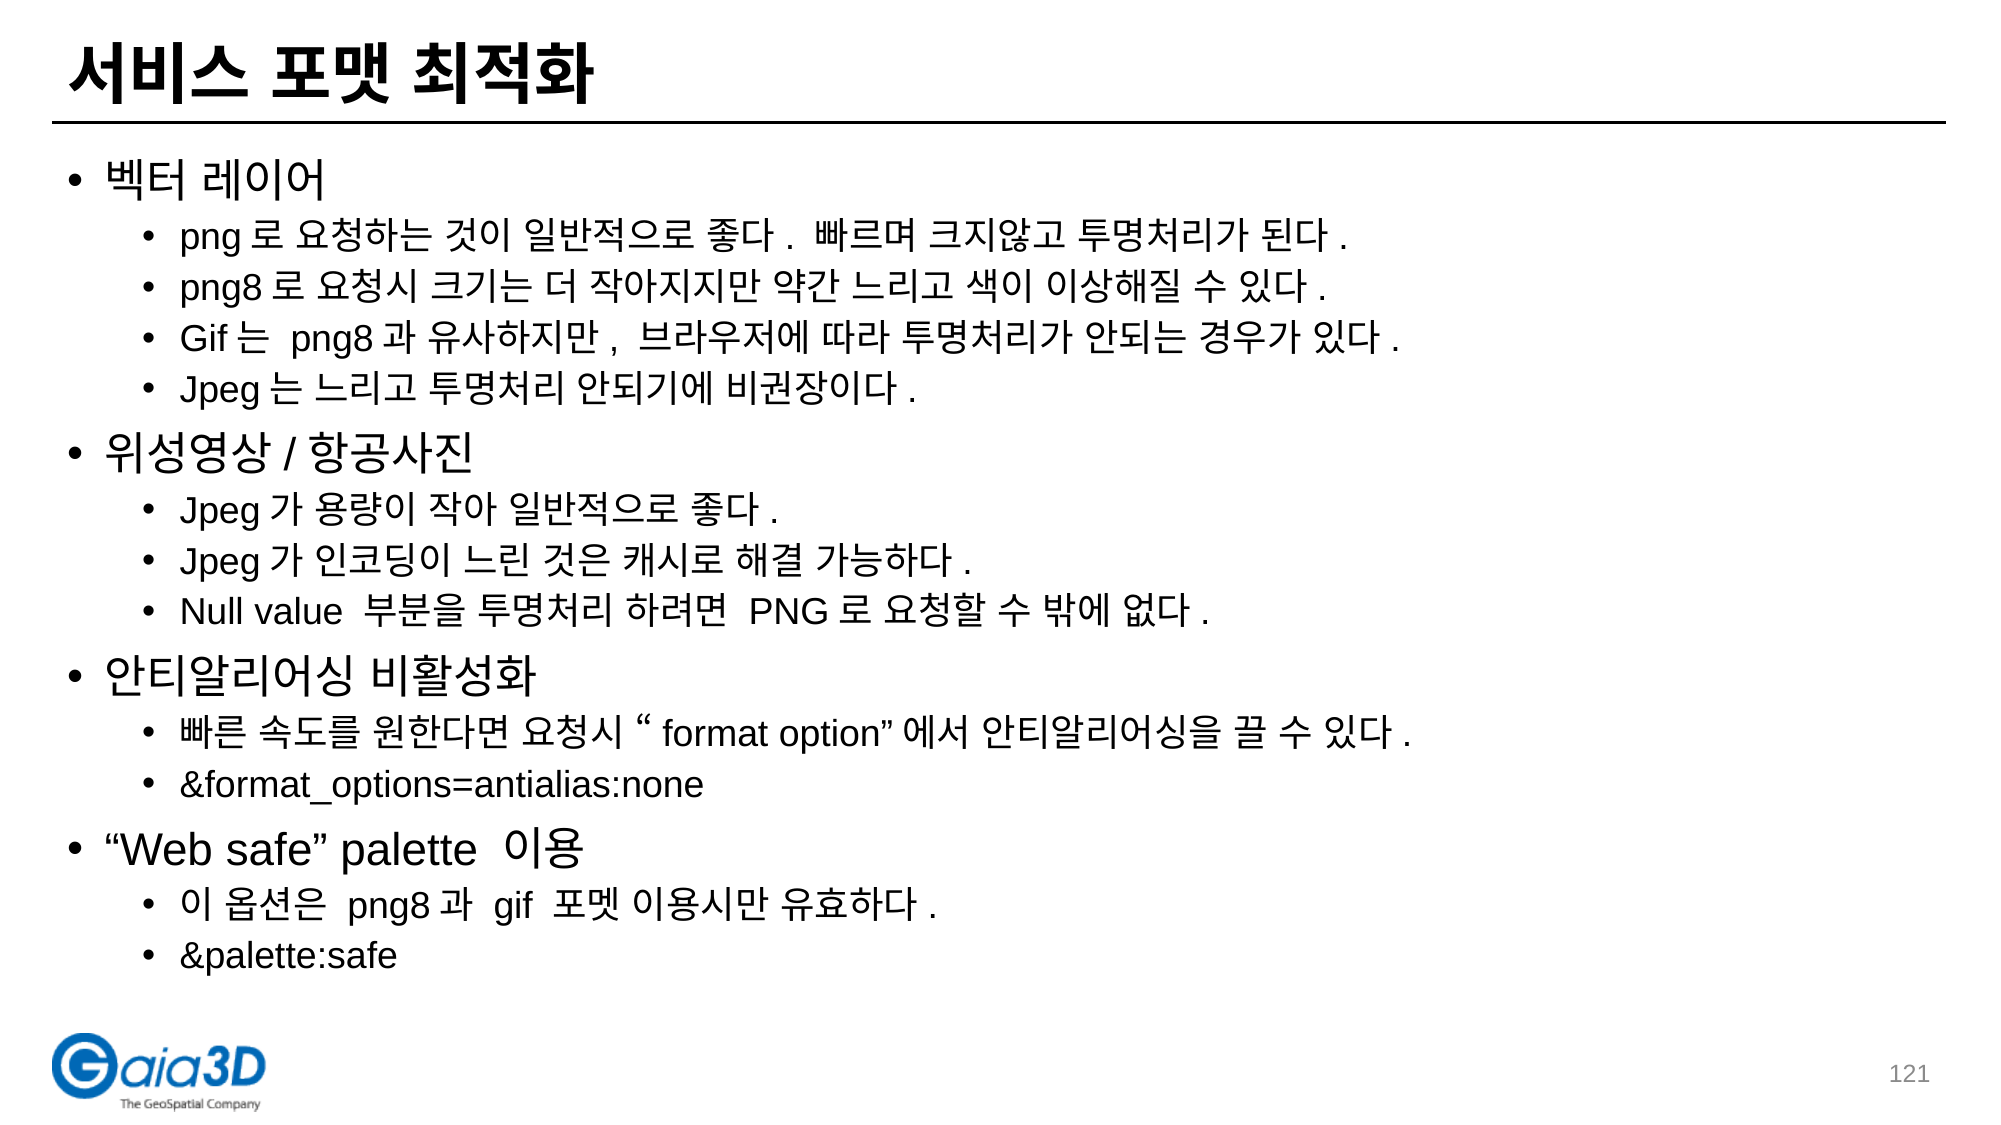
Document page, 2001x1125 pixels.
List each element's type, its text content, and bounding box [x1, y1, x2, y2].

title 서비스 포맷 최적화 [52, 39, 1946, 115]
picture [52, 1033, 268, 1112]
slide_number 121 [1495, 1042, 1946, 1103]
list 벡터 레이어 png로 요청하는 것이 일반적으로 좋다. 빠르며 크지않고 투명처리가 된다. png8로 요청시 크기는 더 작아지지만 약간 느리고 색이 이상해질 수 있다. Gif는 png8과 유사하지만, 브라우저에 따라 투명처리가 안되는 경우가 있다. Jpeg는 느리고 투명처리 안되기에 비권장이다. 위성영상/항공사진 Jpeg가 용량이 작아 일반적으로 좋다. Jpeg가 인코딩이 느린 것은 캐시로 해결 가능하다. Null value 부분을 투명처리 하려면 PNG로 요청할 수 밖에 없다. 안티알리어싱 비활성화 빠른 속도를 원한다면 요청시 “format option”에서 안티알리어싱을 끌 수 있다. &format_options=antialias:none “Web safe” palette 이용 이 옵션은 png8과 gif 포멧 이용시만 유효하다. &palette:safe [52, 149, 1946, 1014]
